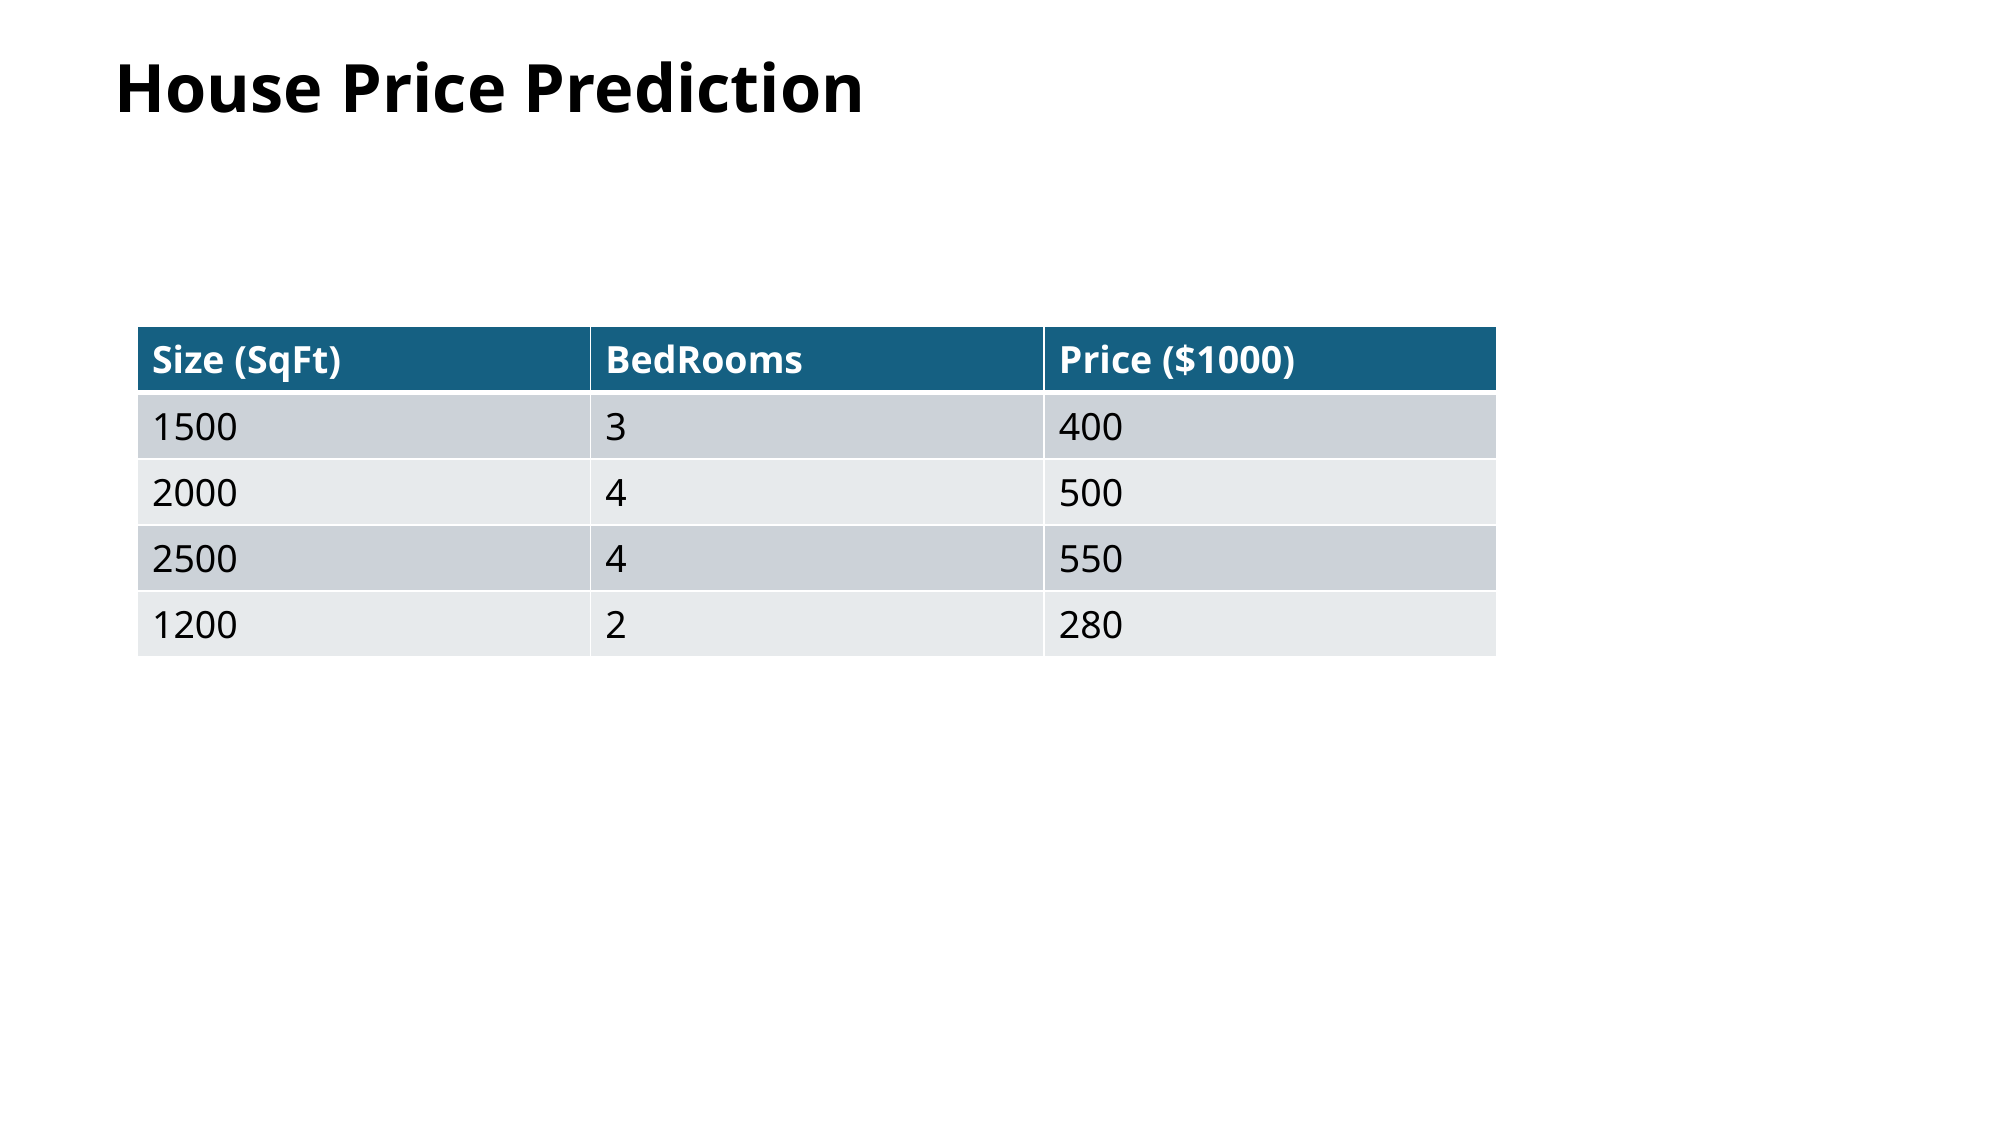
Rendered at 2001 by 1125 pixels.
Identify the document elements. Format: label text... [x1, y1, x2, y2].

table_cell 3 [591, 395, 1043, 458]
table_cell 400 [1045, 395, 1496, 458]
table_cell 1500 [138, 395, 590, 458]
text_box House Price Prediction [99, 49, 1900, 202]
table_cell 2500 [138, 526, 590, 590]
table_cell 4 [591, 526, 1043, 590]
table_header Price ($1000) [1045, 327, 1496, 390]
text_box [99, 249, 1863, 950]
table_cell 2000 [138, 460, 590, 524]
table_cell 280 [1045, 592, 1496, 656]
table_header Size (SqFt) [138, 327, 590, 390]
table_cell 500 [1045, 460, 1496, 524]
table_cell 2 [591, 592, 1043, 656]
table_cell 1200 [138, 592, 590, 656]
table_header BedRooms [591, 327, 1043, 390]
table_cell 550 [1045, 526, 1496, 590]
table_cell 4 [591, 460, 1043, 524]
